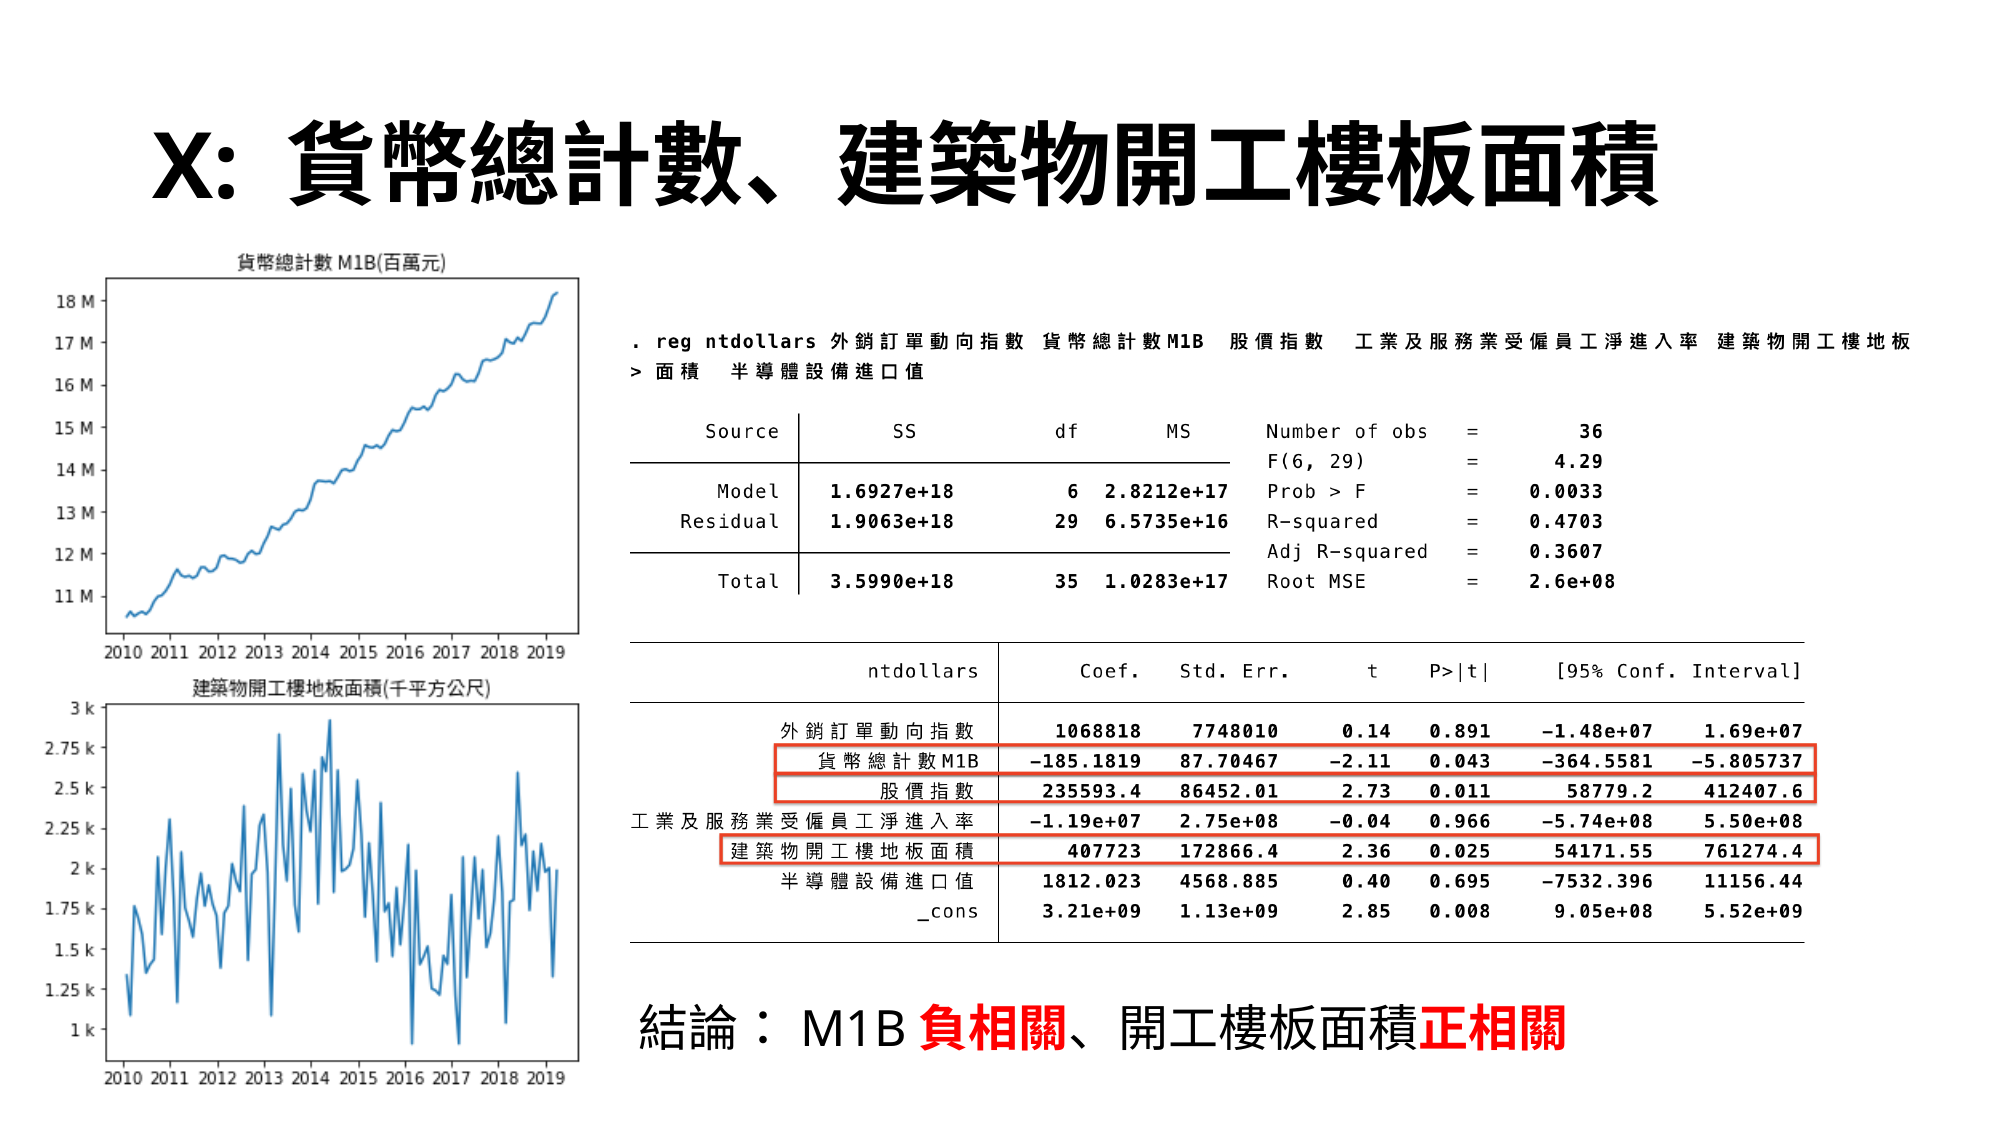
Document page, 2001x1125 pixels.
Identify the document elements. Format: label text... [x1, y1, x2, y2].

text_box 結論：M1B負相關、開工樓板面積正相關 [623, 989, 1584, 1064]
title X: 貨幣總計數、建築物開工樓板面積 [137, 59, 1863, 278]
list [629, 330, 1916, 951]
picture [32, 241, 610, 1099]
